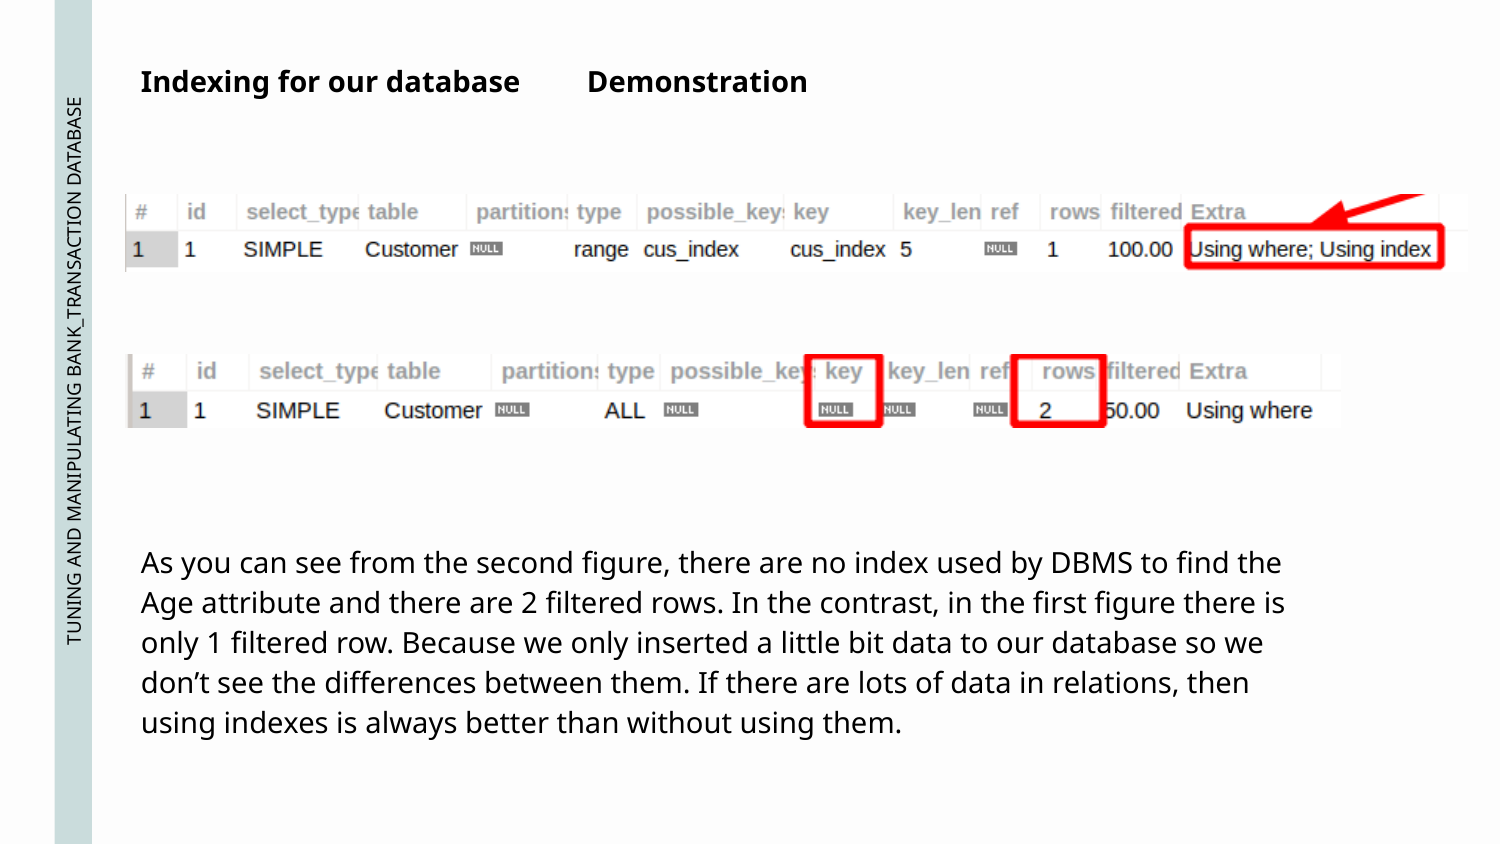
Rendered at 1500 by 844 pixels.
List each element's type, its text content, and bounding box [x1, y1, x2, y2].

text_box As you can see from the second figure, there are no index used by DBMS to find the Age attribute and there are 2 filtered rows. In the contrast, in the first figure there is only 1 filtered row. Because we only inserted a little bit data to our database so we don’t see the differences between them. If there are lots of data in relations, then using indexes is always better than without using them. [125, 523, 1333, 775]
picture [125, 354, 1341, 428]
text_box Indexing for our database [125, 42, 571, 121]
picture [125, 194, 1468, 272]
subtitle Demonstration [571, 42, 1500, 121]
title TUNING AND MANIPULATING BANK_TRANSACTION DATABASE [56, 81, 91, 788]
